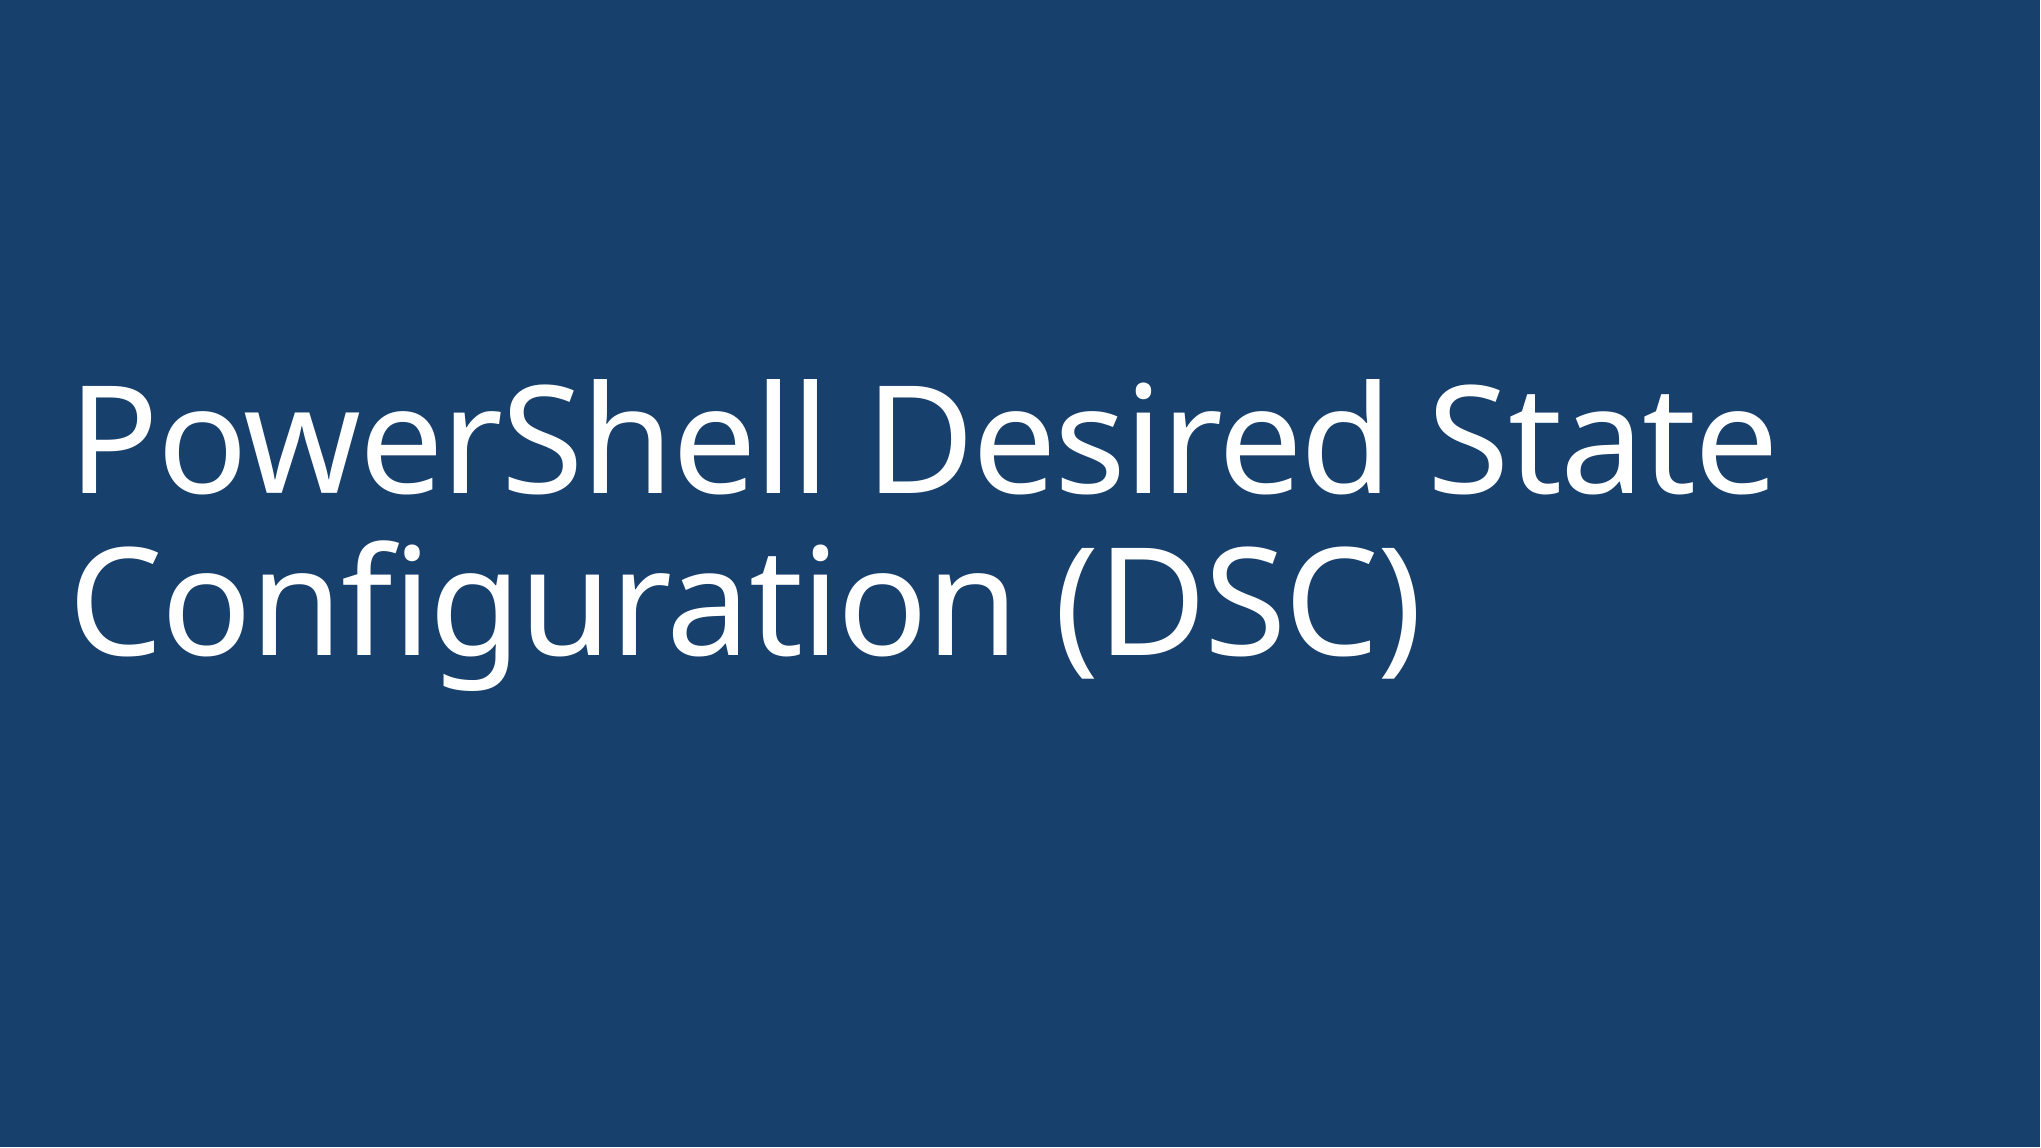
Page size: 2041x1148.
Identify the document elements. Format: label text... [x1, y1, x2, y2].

title PowerShell Desired State Configuration (DSC) [45, 348, 1996, 707]
